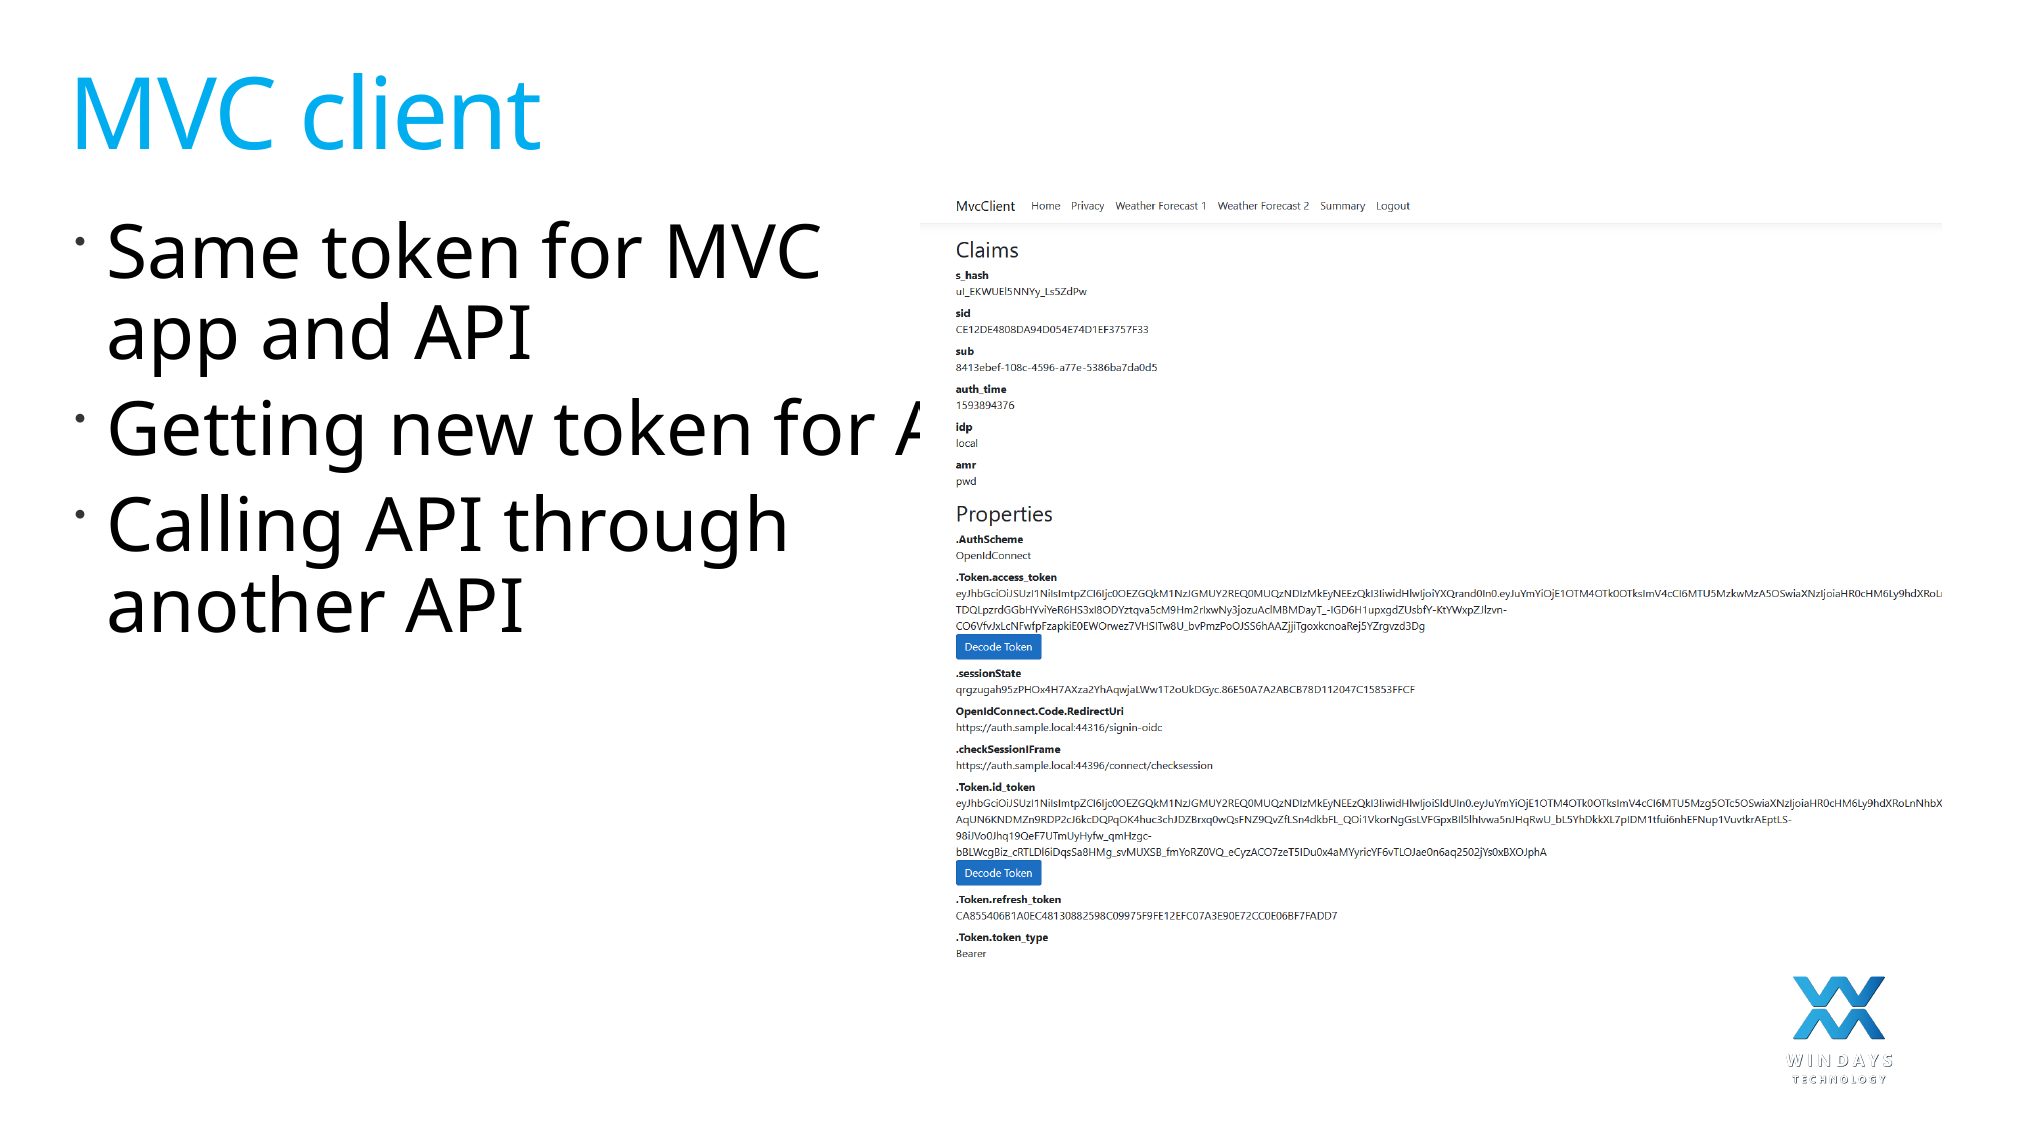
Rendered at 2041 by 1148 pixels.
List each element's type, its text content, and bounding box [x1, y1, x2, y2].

title MVC client [45, 48, 1996, 198]
list Same token for MVC app and API Getting new token for API Calling API through another API [45, 198, 1996, 1099]
picture [919, 186, 1942, 961]
